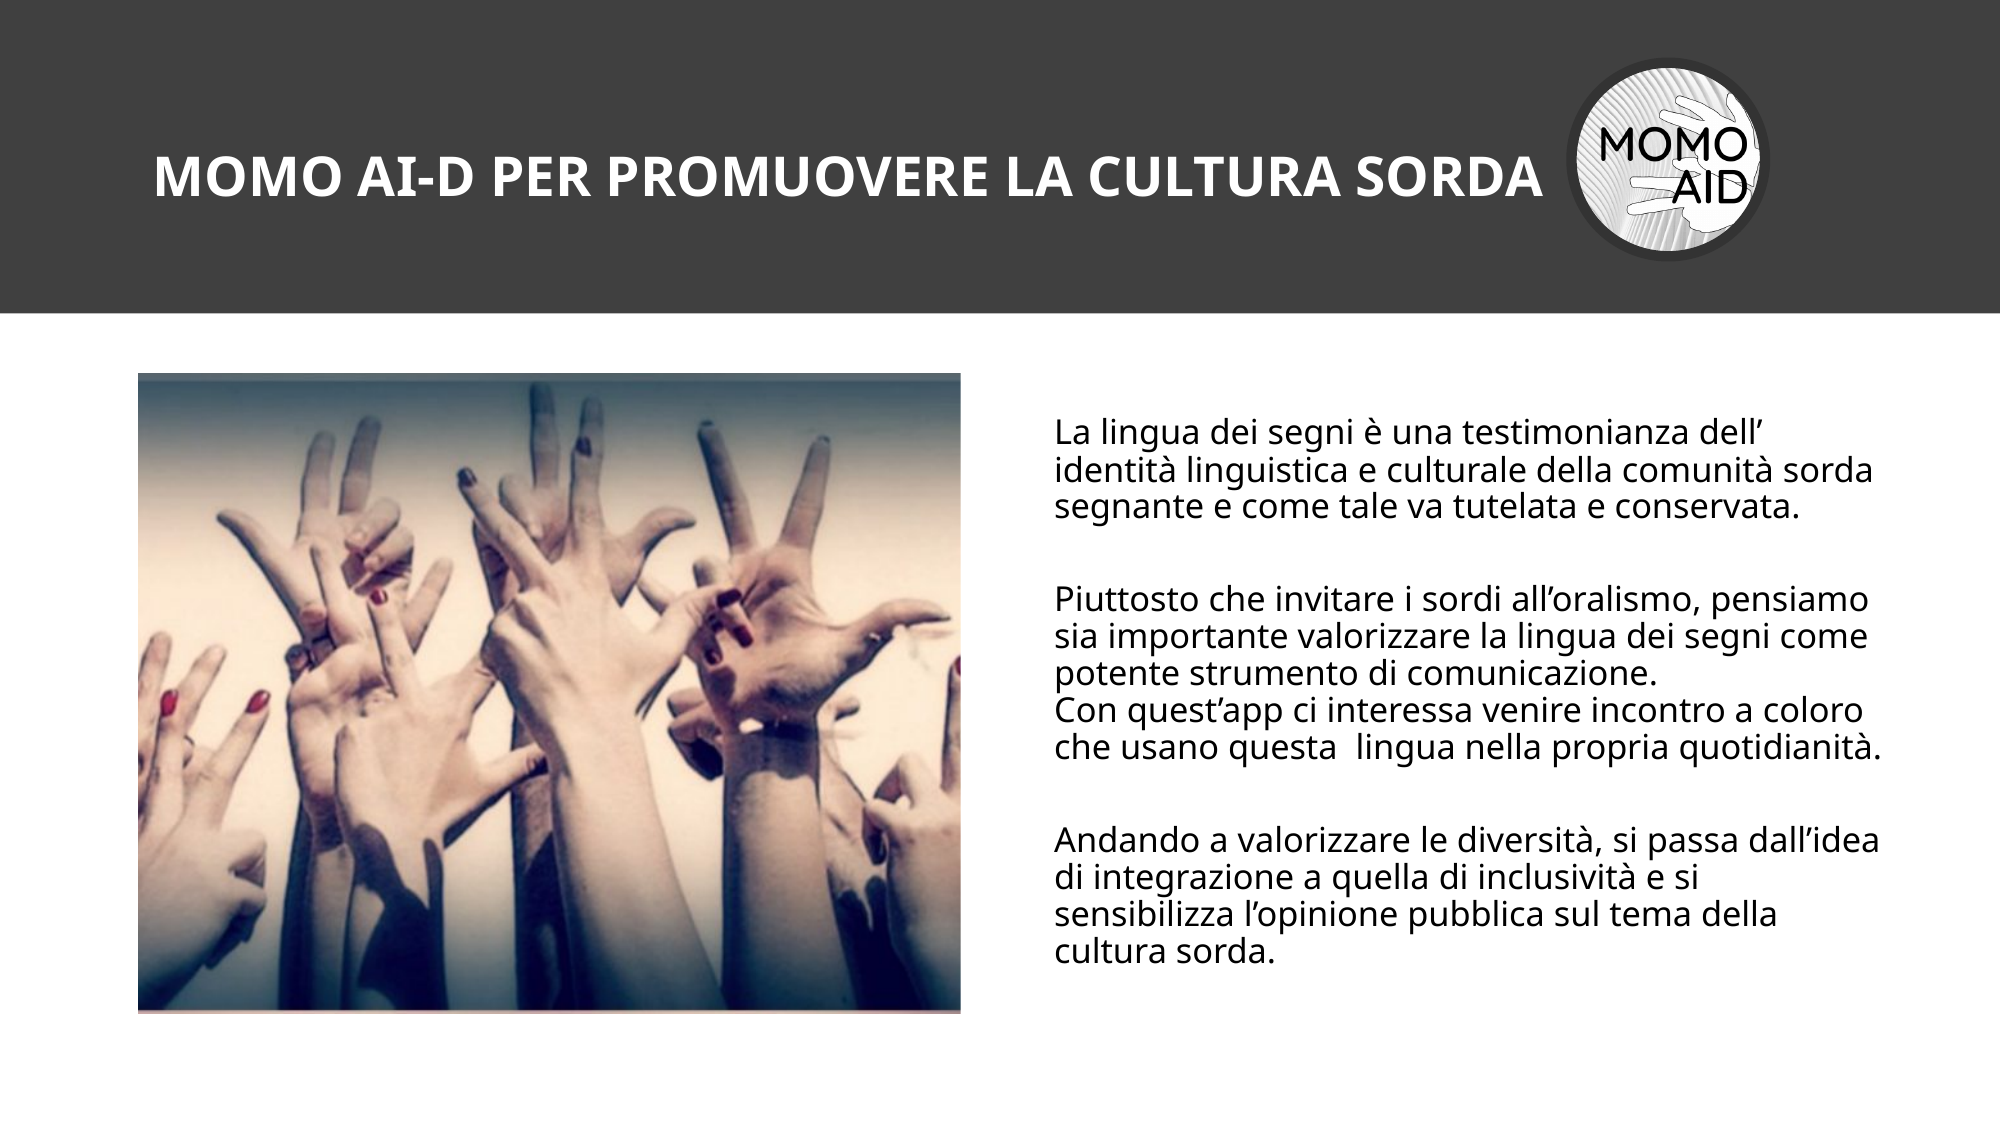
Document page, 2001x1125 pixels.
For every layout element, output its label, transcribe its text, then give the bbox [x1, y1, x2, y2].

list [137, 373, 961, 1014]
picture [1571, 62, 1766, 257]
text_box La lingua dei segni è una testimonianza dell’ identità linguistica e culturale della comunità sorda segnante e come tale va tutelata e conservata. Piuttosto che invitare i sordi all’oralismo, pensiamo sia importante valorizzare la lingua dei segni come potente strumento di comunicazione. Con quest’app ci interessa venire incontro a coloro che usano questa lingua nella propria quotidianità. Andando a valorizzare le diversità, si passa dall’idea di integrazione a quella di inclusività e si sensibilizza l’opinione pubblica sul tema della cultura sorda. [1039, 373, 1903, 1014]
text_box [0, 0, 2000, 314]
text_box MOMO AI-D PER PROMUOVERE LA CULTURA SORDA [137, 0, 1863, 218]
